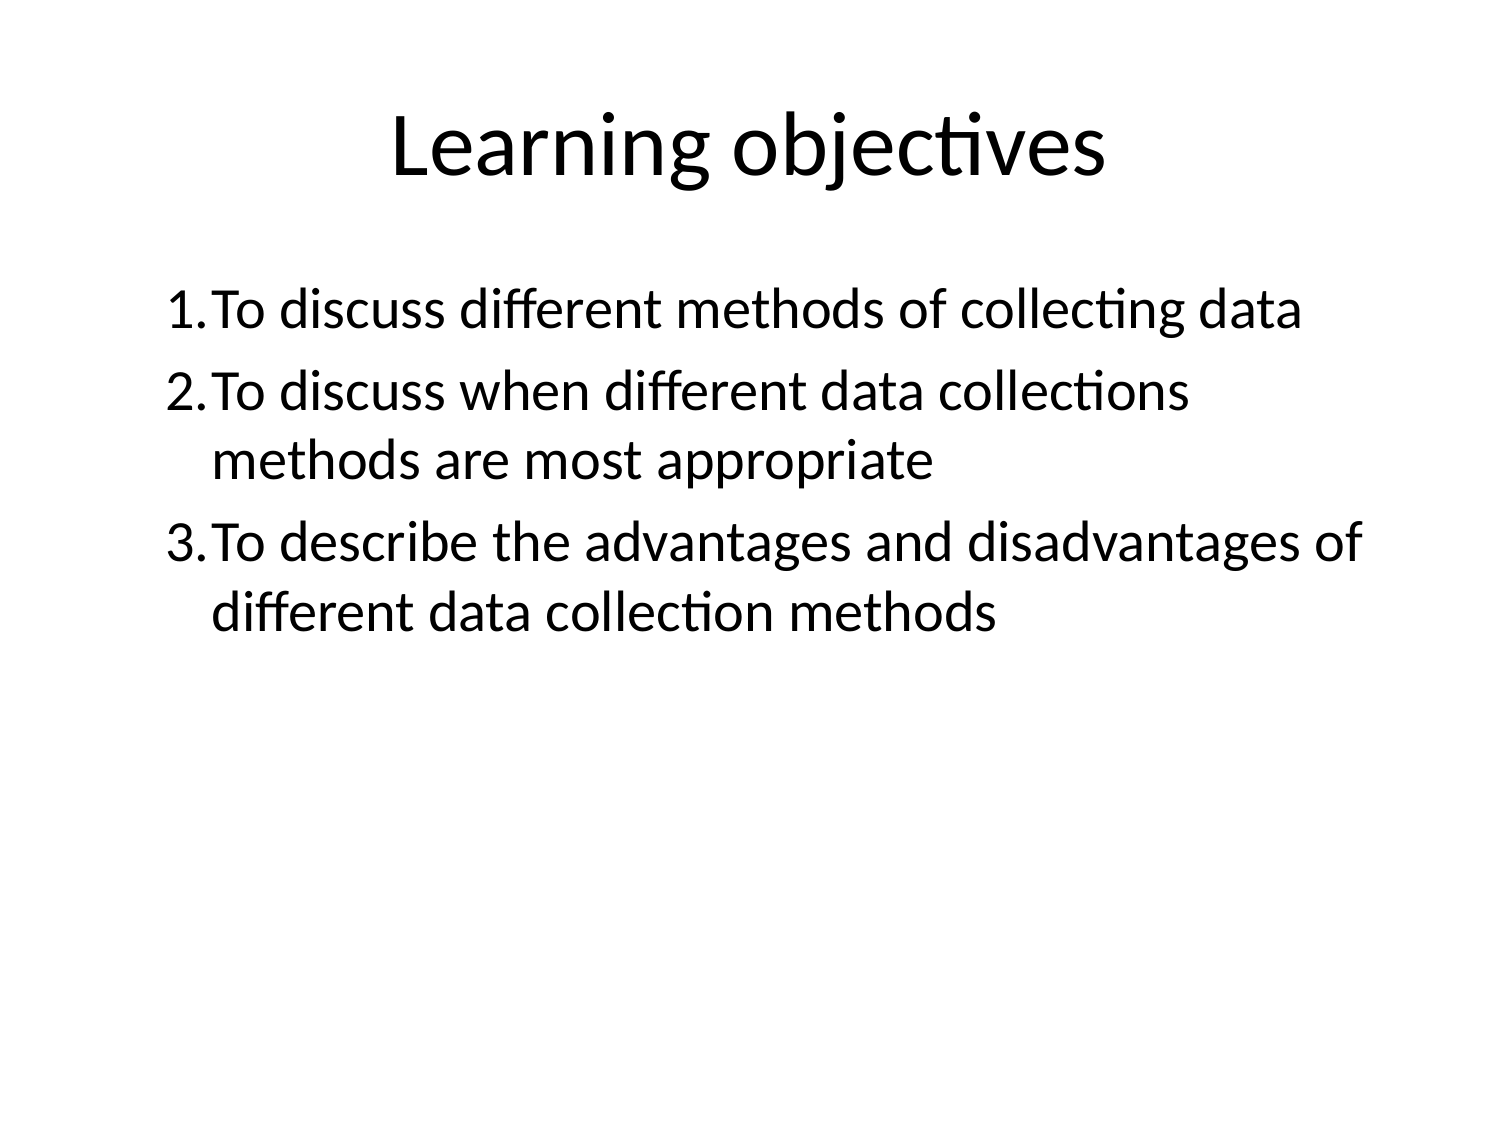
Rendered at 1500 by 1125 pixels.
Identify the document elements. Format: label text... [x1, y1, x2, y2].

list To discuss different methods of collecting data To discuss when different data collections methods are most appropriate To describe the advantages and disadvantages of different data collection methods [75, 262, 1425, 1005]
title Learning objectives [75, 45, 1425, 233]
